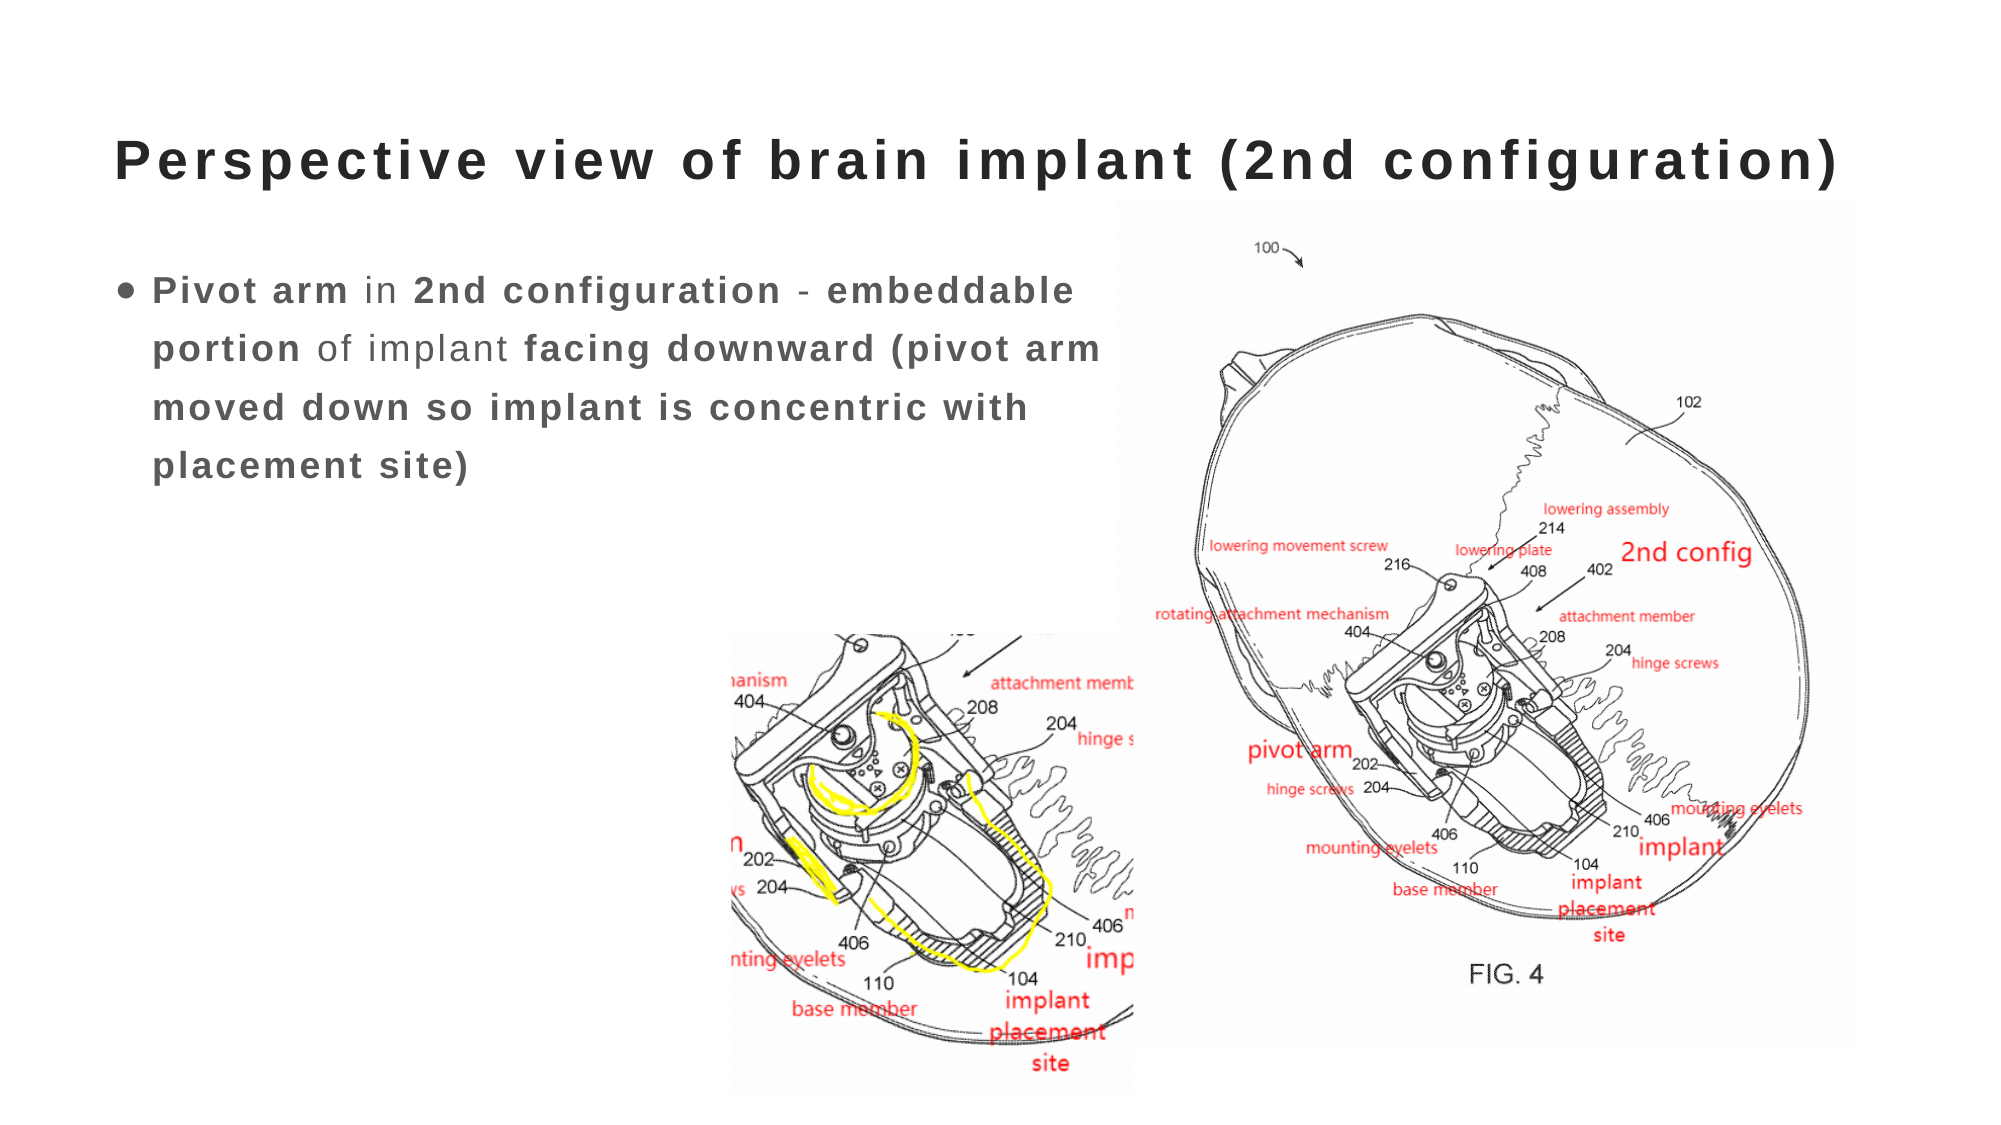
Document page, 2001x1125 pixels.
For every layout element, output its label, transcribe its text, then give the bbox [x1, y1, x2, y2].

title Perspective view of brain implant (2nd configuration) [99, 99, 1900, 216]
list Pivot arm in 2nd configuration - embeddable portion of implant facing downward (pivot arm moved down so implant is concentric with placement site) [99, 244, 1116, 1026]
picture [730, 199, 1857, 1096]
